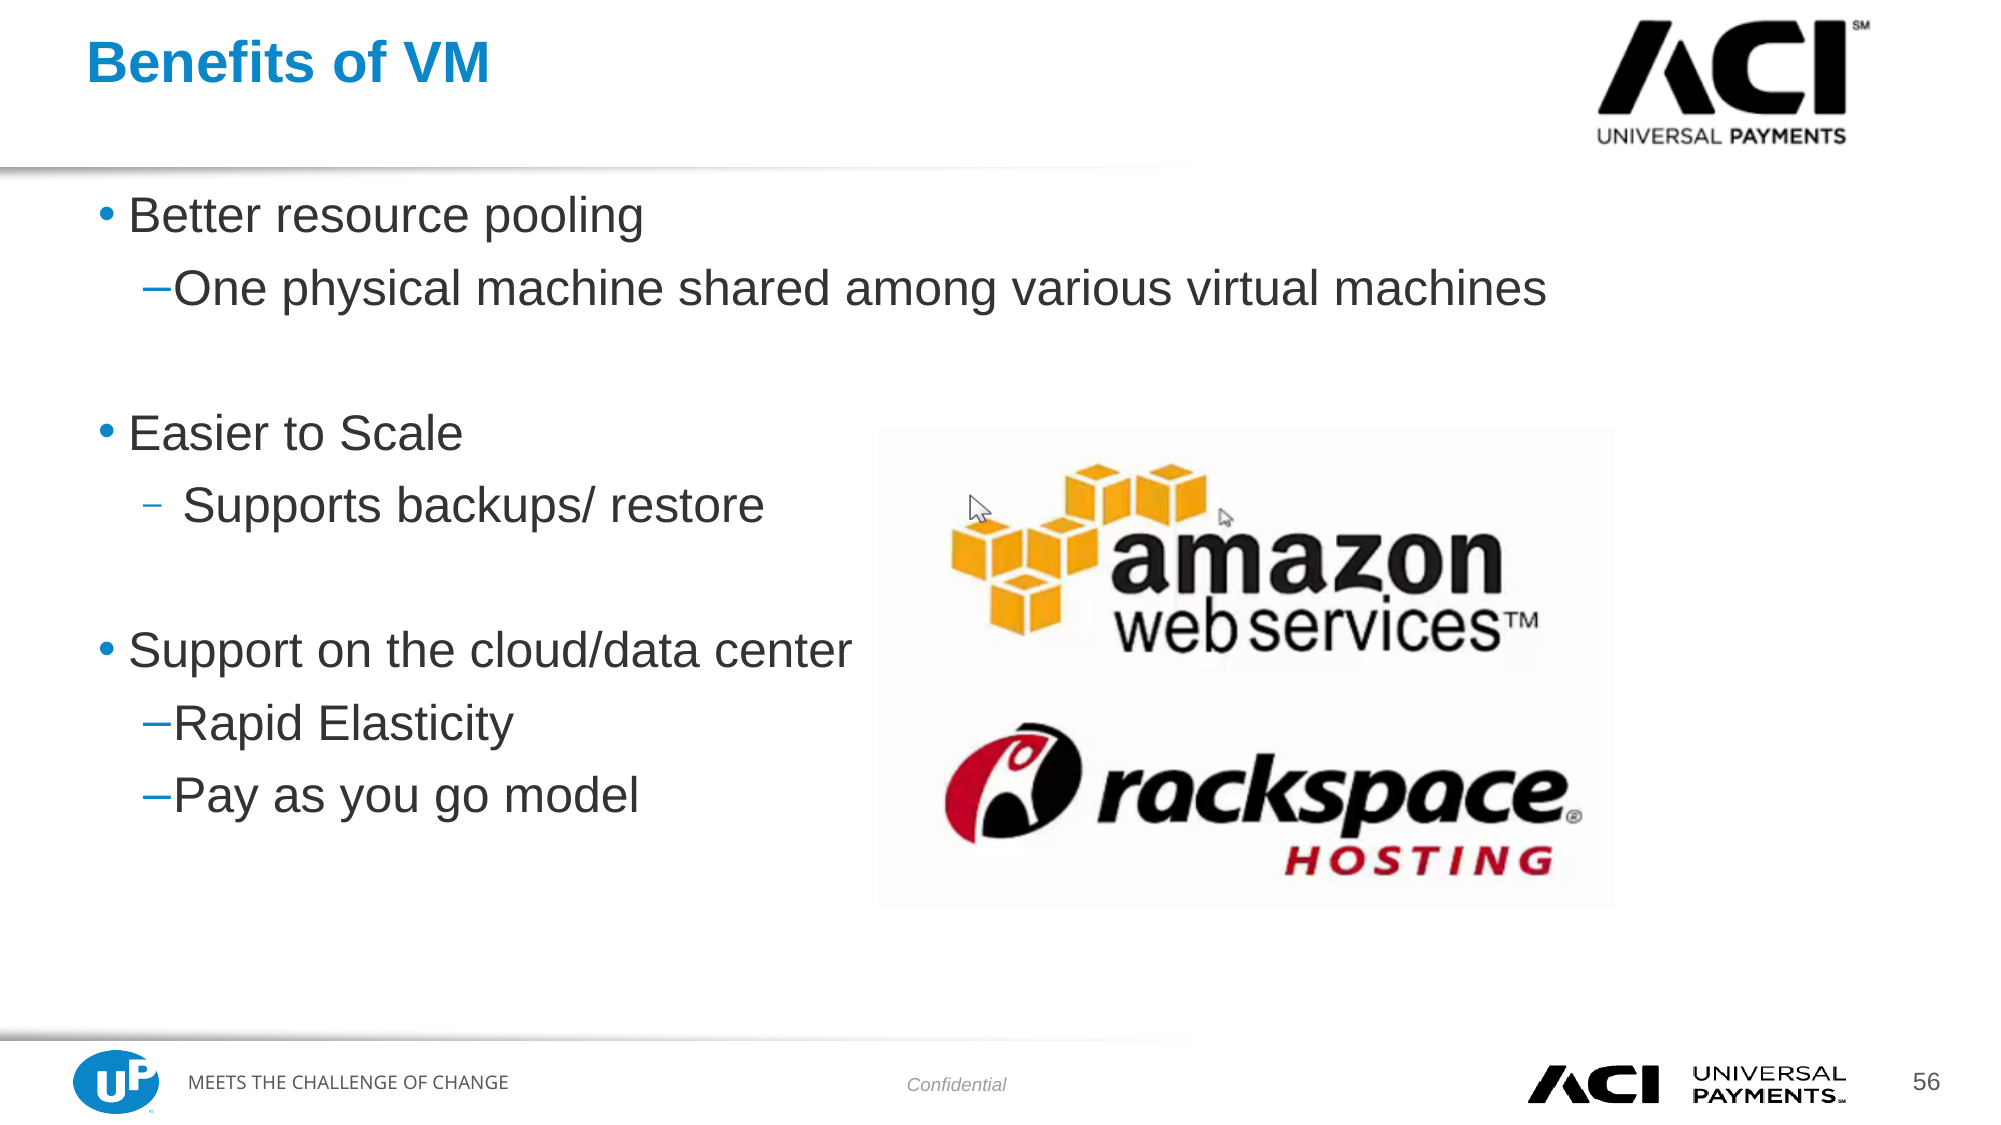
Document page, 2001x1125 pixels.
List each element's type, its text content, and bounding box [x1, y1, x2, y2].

picture [877, 429, 1615, 907]
picture [1595, 13, 1872, 152]
title Benefits of VM [71, 13, 1594, 105]
picture [0, 167, 2000, 216]
list Better resource pooling One physical machine shared among various virtual machines Easier to Scale Supports backups/ restore Support on the cloud/data center Rapid Elasticity Pay as you go model [83, 175, 1842, 1035]
picture [0, 991, 2001, 1125]
